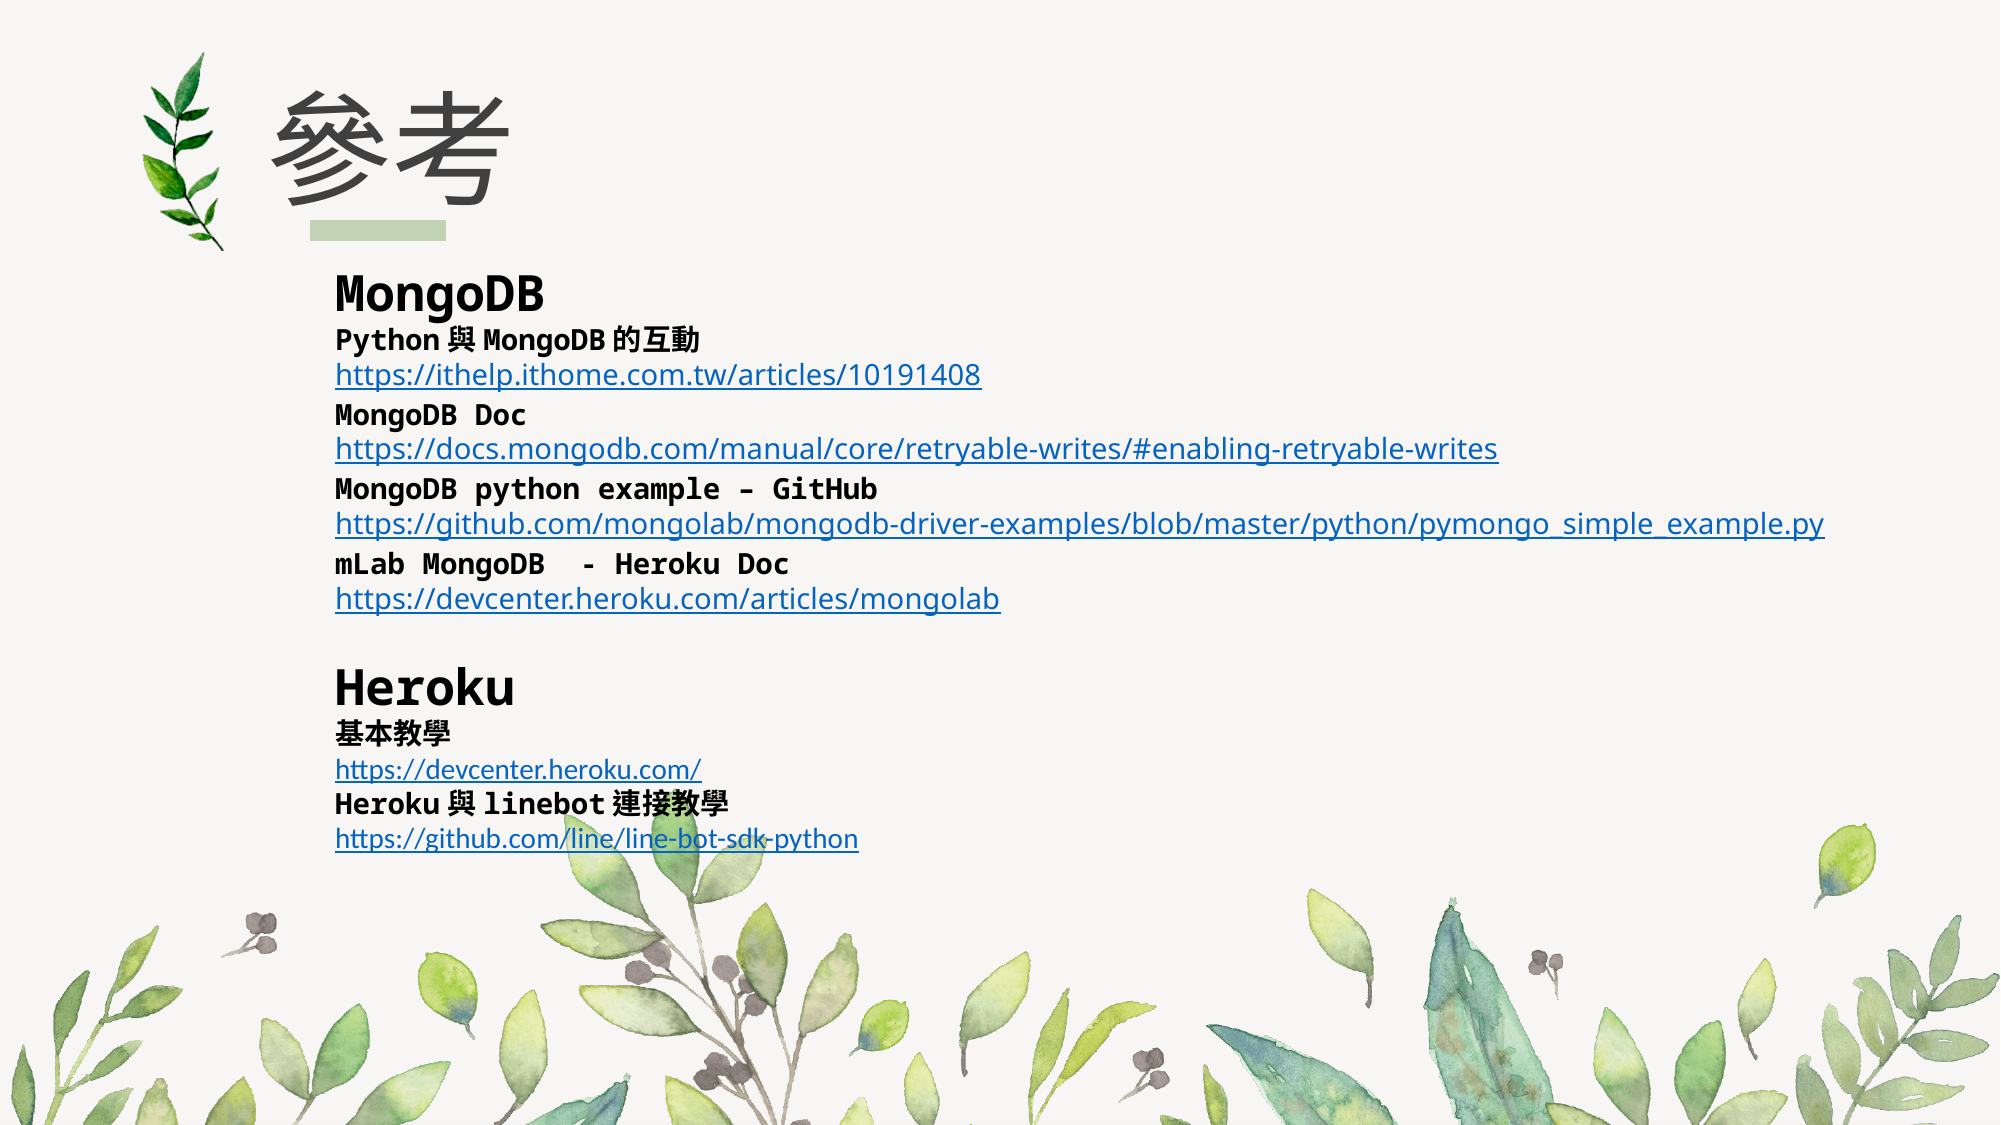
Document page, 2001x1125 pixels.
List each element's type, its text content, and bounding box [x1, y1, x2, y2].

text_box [230, 63, 553, 231]
picture [0, 0, 2001, 1125]
text_box MongoDB Python與MongoDB的互動 https://ithelp.ithome.com.tw/articles/10191408 MongoDB Doc https://docs.mongodb.com/manual/core/retryable-writes/#enabling-retryable-writes MongoDB python example – GitHub https://github.com/mongolab/mongodb-driver-examples/blob/master/python/pymongo_simple_example.py mLab MongoDB - Heroku Doc https://devcenter.heroku.com/articles/mongolab Heroku 基本教學 https://devcenter.heroku.com/ Heroku與linebot連接教學 https://github.com/line/line-bot-sdk-python [320, 253, 2000, 788]
